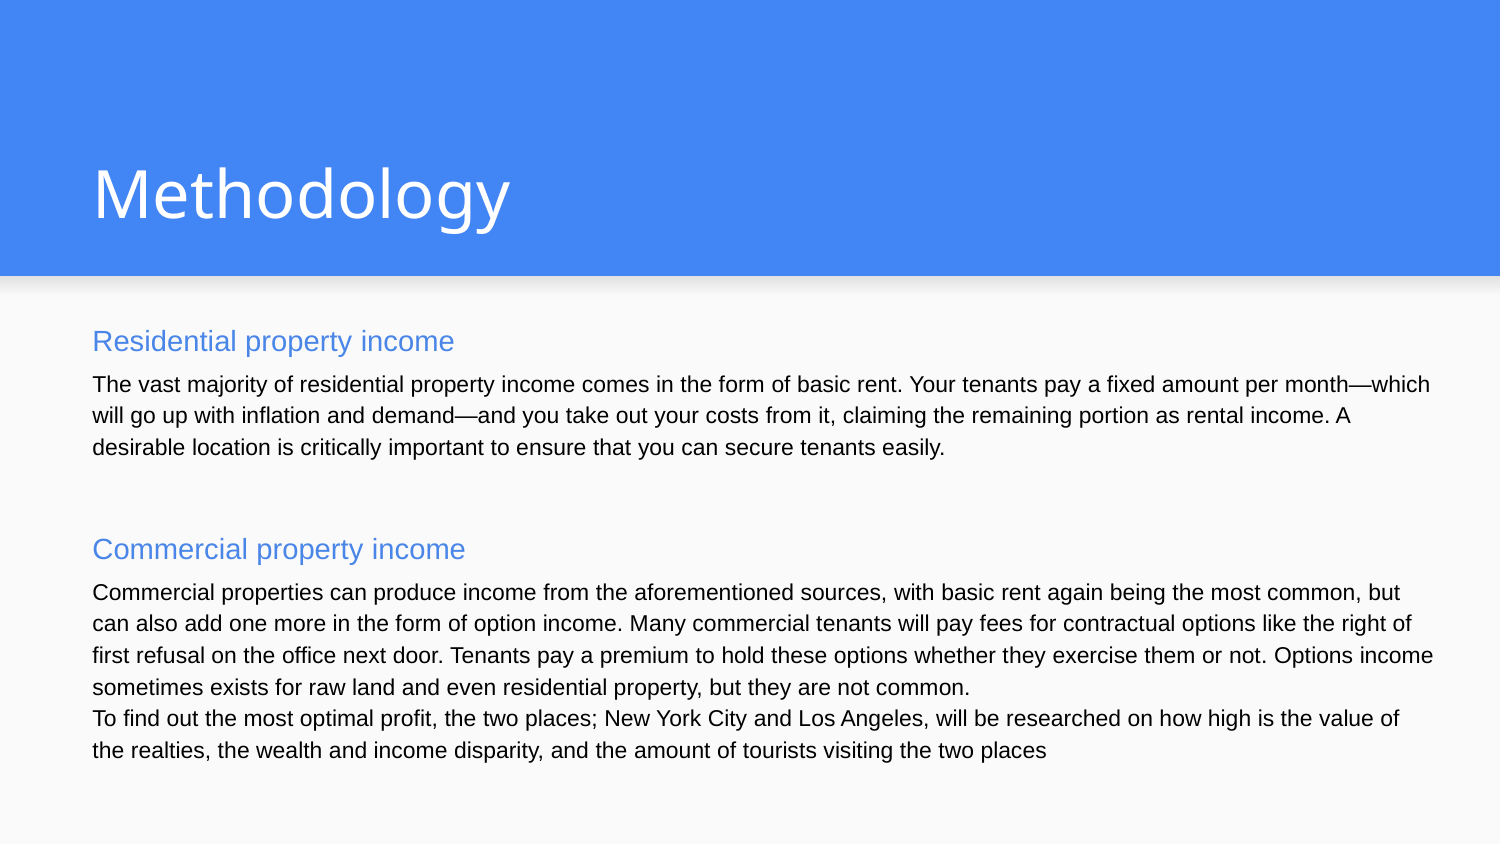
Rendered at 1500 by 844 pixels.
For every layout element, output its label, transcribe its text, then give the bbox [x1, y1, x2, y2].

list Residential property income The vast majority of residential property income comes in the form of basic rent. Your tenants pay a fixed amount per month—which will go up with inflation and demand—and you take out your costs from it, claiming the remaining portion as rental income. A desirable location is critically important to ensure that you can secure tenants easily. Commercial property income Commercial properties can produce income from the aforementioned sources, with basic rent again being the most common, but can also add one more in the form of option income. Many commercial tenants will pay fees for contractual options like the right of first refusal on the office next door. Tenants pay a premium to hold these options whether they exercise them or not. Options income sometimes exists for raw land and even residential property, but they are not common. To find out the most optimal profit, the two places; New York City and Los Angeles, will be researched on how high is the value of the realties, the wealth and income disparity, and the amount of tourists visiting the two places [77, 302, 1454, 810]
title Methodology [77, 121, 1427, 248]
